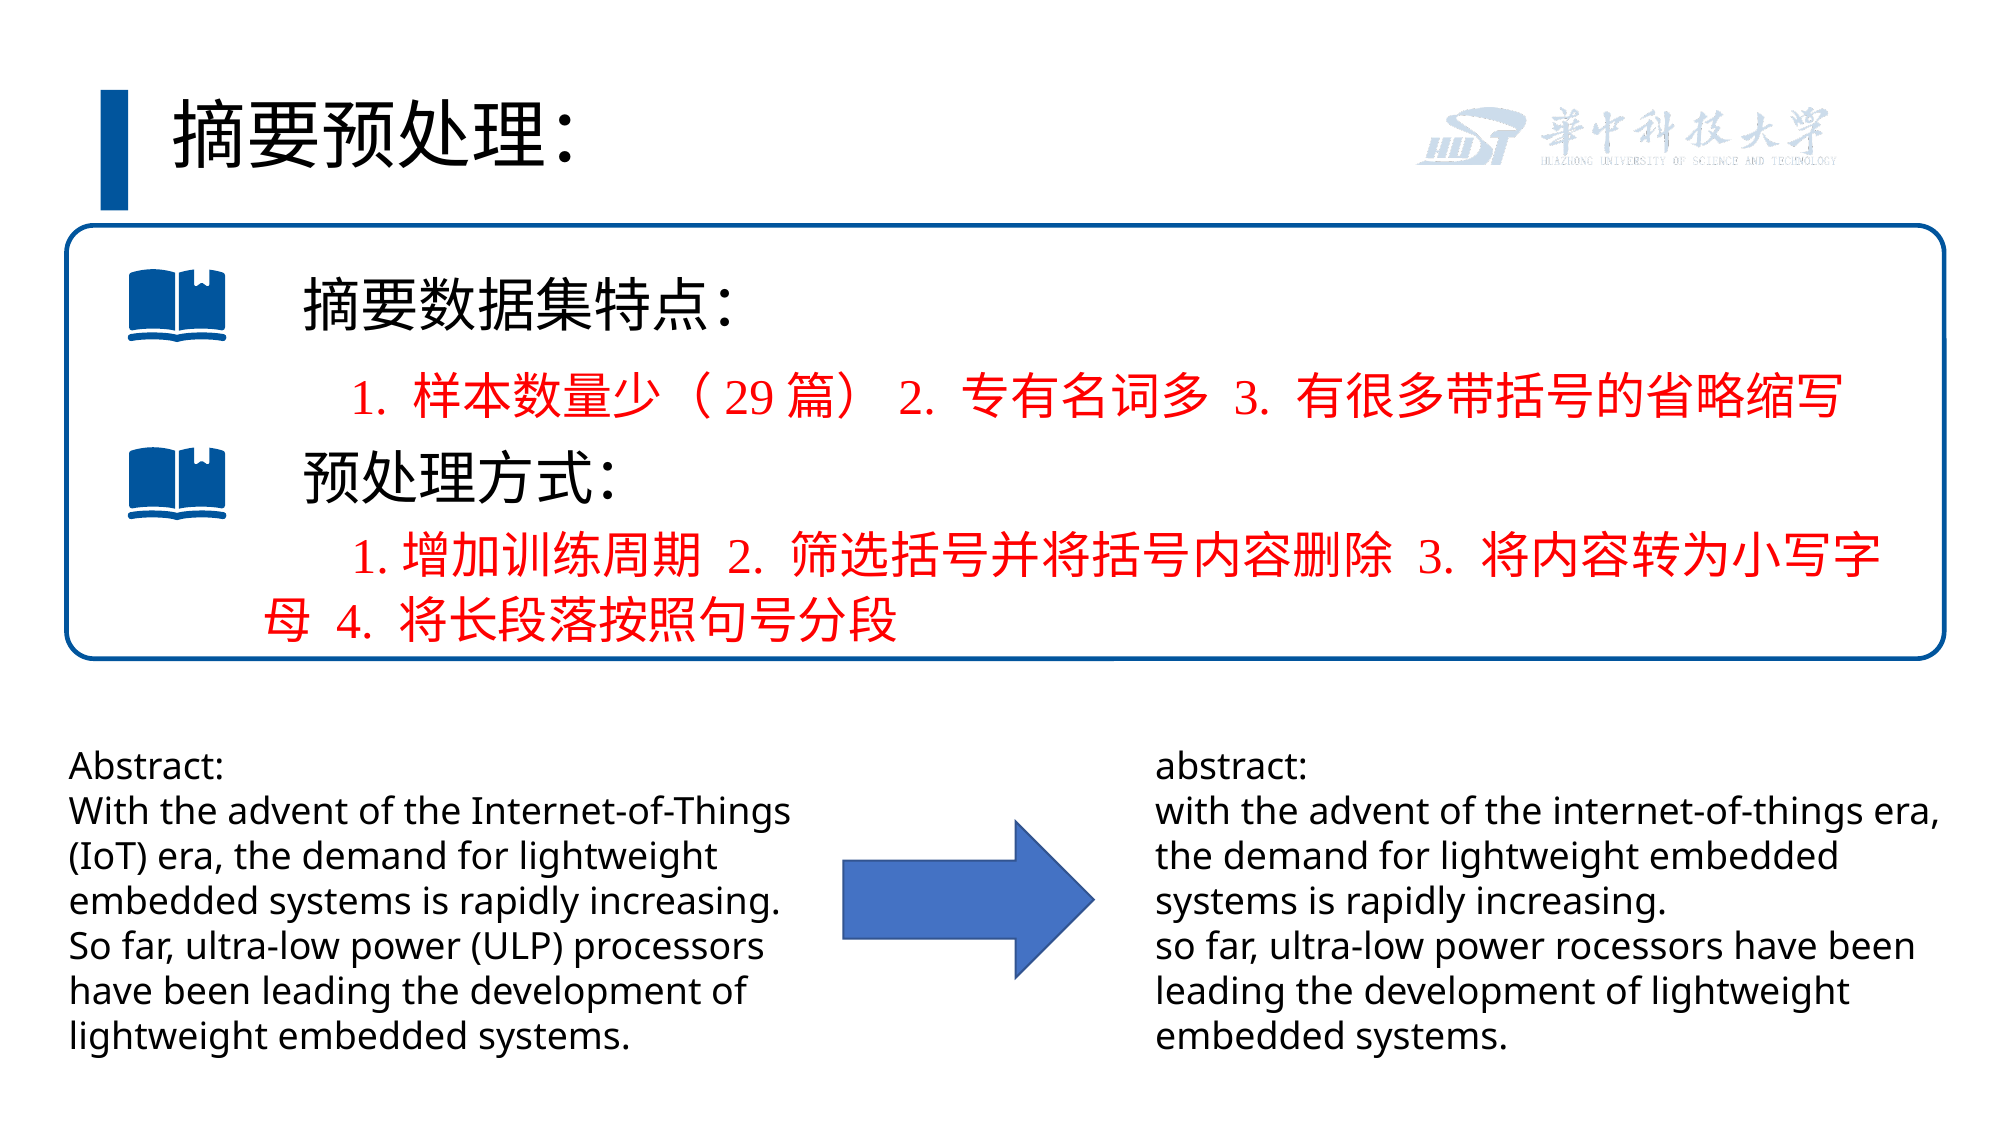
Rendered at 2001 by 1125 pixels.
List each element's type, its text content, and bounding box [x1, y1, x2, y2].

text_box Abstract: With the advent of the Internet-of-Things (IoT) era, the demand for lightweight embedded systems is rapidly increasing. So far, ultra-low power (ULP) processors have been leading the development of lightweight embedded systems. [53, 734, 809, 1065]
text_box [100, 89, 129, 211]
picture [1415, 107, 1847, 165]
text_box [842, 819, 1096, 981]
text_box 摘要预处理： [157, 80, 1393, 185]
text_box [66, 225, 1962, 659]
text_box 论文答辩 [153, 78, 541, 174]
text_box abstract: with the advent of the internet-of-things era, the demand for lightweight embedded systems is rapidly increasing. so far, ultra-low power rocessors have been leading the development of lightweight embedded systems. [1140, 734, 2000, 1065]
